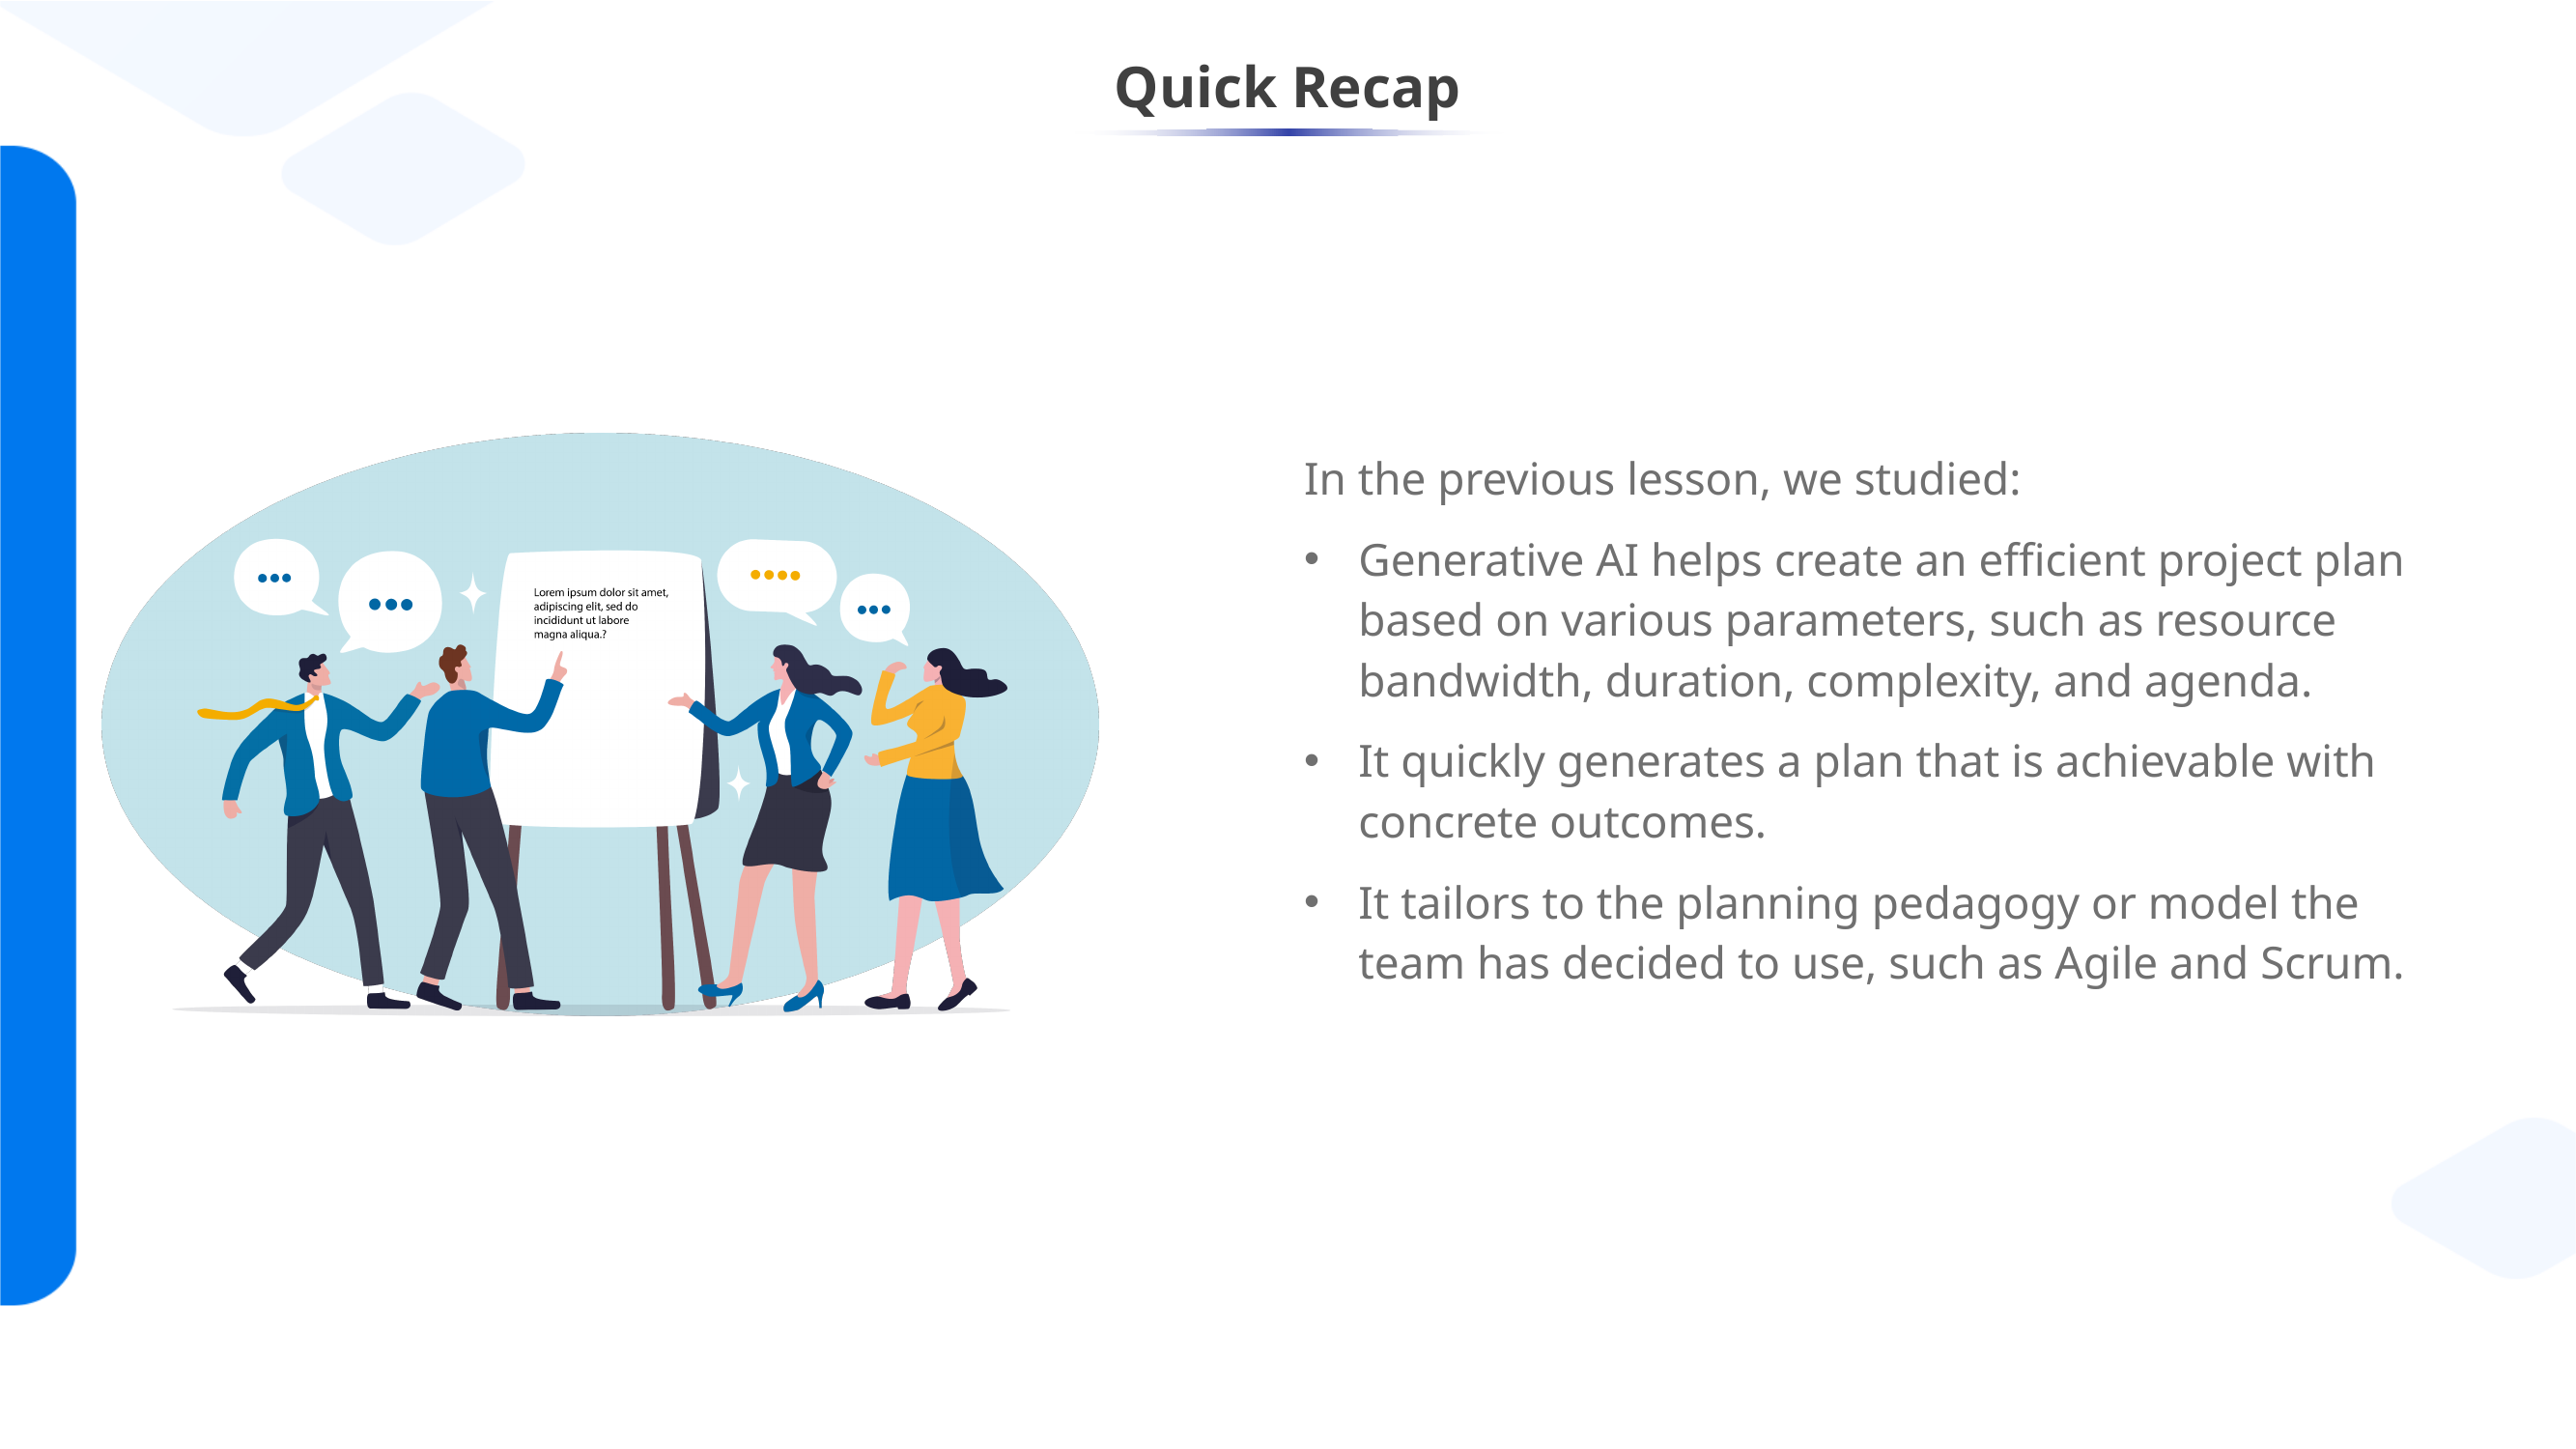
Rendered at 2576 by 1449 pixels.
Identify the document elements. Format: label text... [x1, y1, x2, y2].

text_box [1456, 130, 1469, 135]
list In the previous lesson, we studied: Generative AI helps create an efficient project plan based on various parameters, such as resource bandwidth, duration, complexity, and agenda. It quickly generates a plan that is achievable with concrete outcomes. It tailors to the planning pedagogy or model the team has decided to use, such as Agile and Scrum. [1289, 302, 2423, 1147]
text_box [1109, 130, 1123, 135]
picture [0, 1, 2576, 1449]
